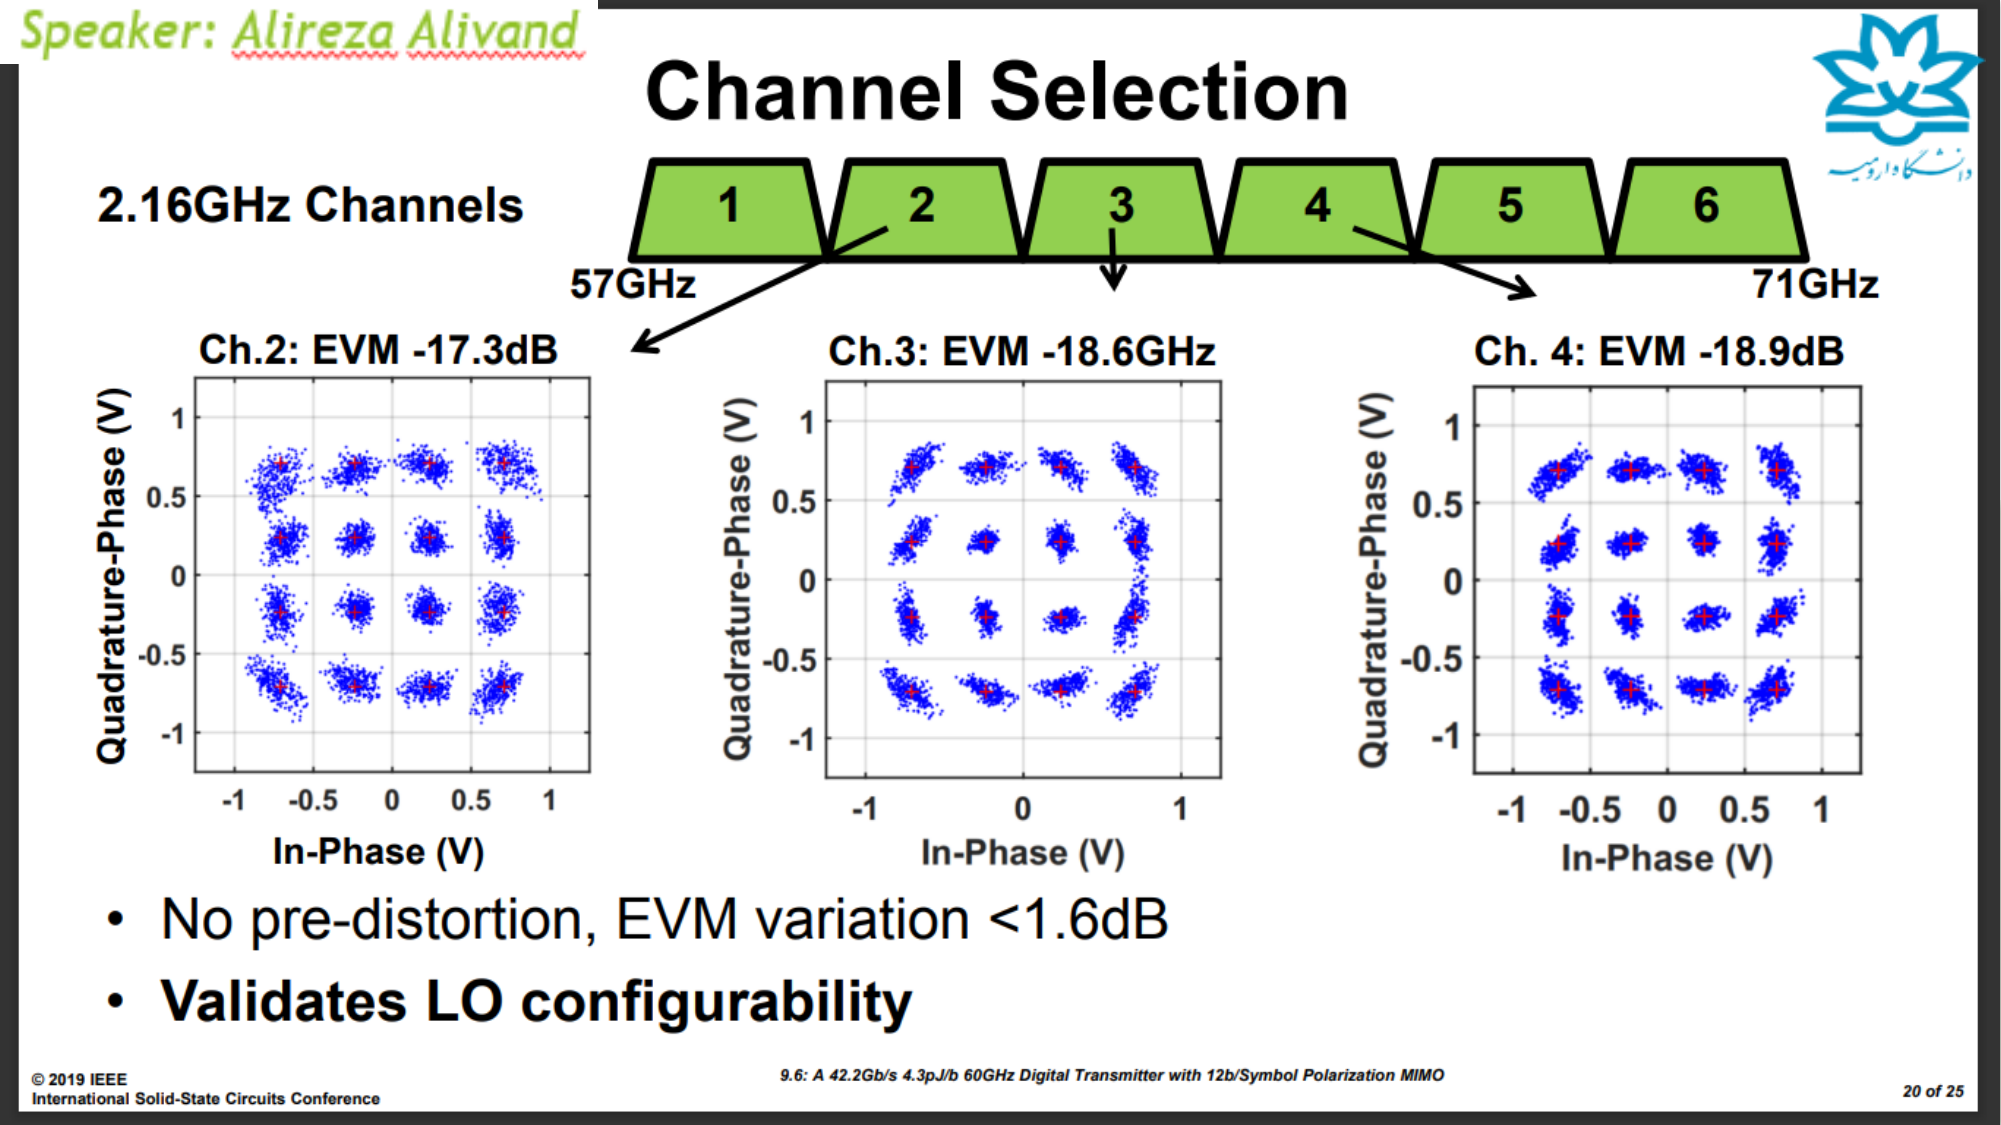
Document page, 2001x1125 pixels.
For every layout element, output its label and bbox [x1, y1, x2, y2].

picture [1797, 10, 2000, 190]
picture [0, 0, 599, 65]
list [0, 0, 2000, 1125]
